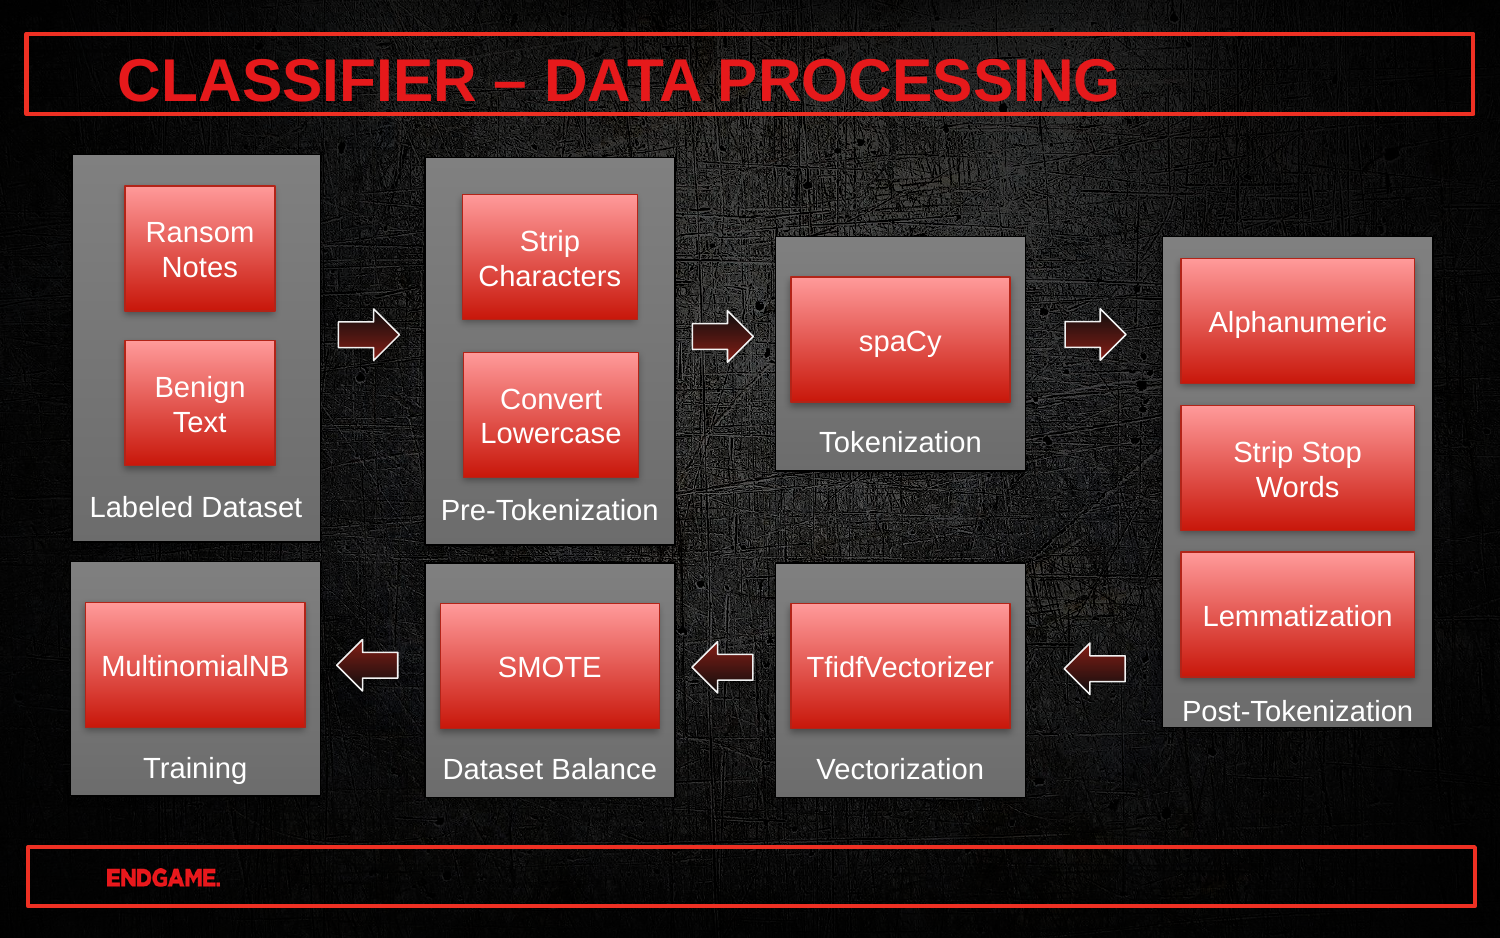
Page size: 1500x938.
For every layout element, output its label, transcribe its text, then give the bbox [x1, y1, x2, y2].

text_box Strip Characters [462, 194, 638, 320]
text_box Training [70, 561, 321, 797]
text_box Benign Text [124, 340, 276, 466]
text_box Lemmatization [1180, 551, 1415, 678]
text_box [336, 638, 399, 692]
text_box Convert Lowercase [463, 352, 639, 478]
text_box Vectorization [775, 562, 1026, 798]
text_box [26, 845, 1477, 908]
text_box [1063, 642, 1126, 696]
text_box Strip Stop Words [1180, 405, 1415, 531]
text_box Pre-Tokenization [424, 157, 676, 546]
text_box spaCy [790, 276, 1011, 403]
text_box Ransom Notes [124, 185, 276, 312]
text_box [24, 32, 1475, 116]
text_box Post-Tokenization [1162, 236, 1434, 728]
text_box MultinomialNB [85, 602, 306, 728]
text_box TfidfVectorizer [790, 603, 1011, 729]
text_box [691, 640, 754, 694]
text_box SMOTE [440, 603, 660, 729]
text_box Alphanumeric [1180, 258, 1415, 384]
text_box Labeled Dataset [71, 154, 321, 543]
text_box [337, 308, 400, 362]
text_box [691, 309, 754, 363]
picture [0, 0, 1500, 938]
text_box [1064, 307, 1127, 361]
text_box Tokenization [775, 236, 1026, 472]
text_box Dataset Balance [424, 562, 676, 798]
